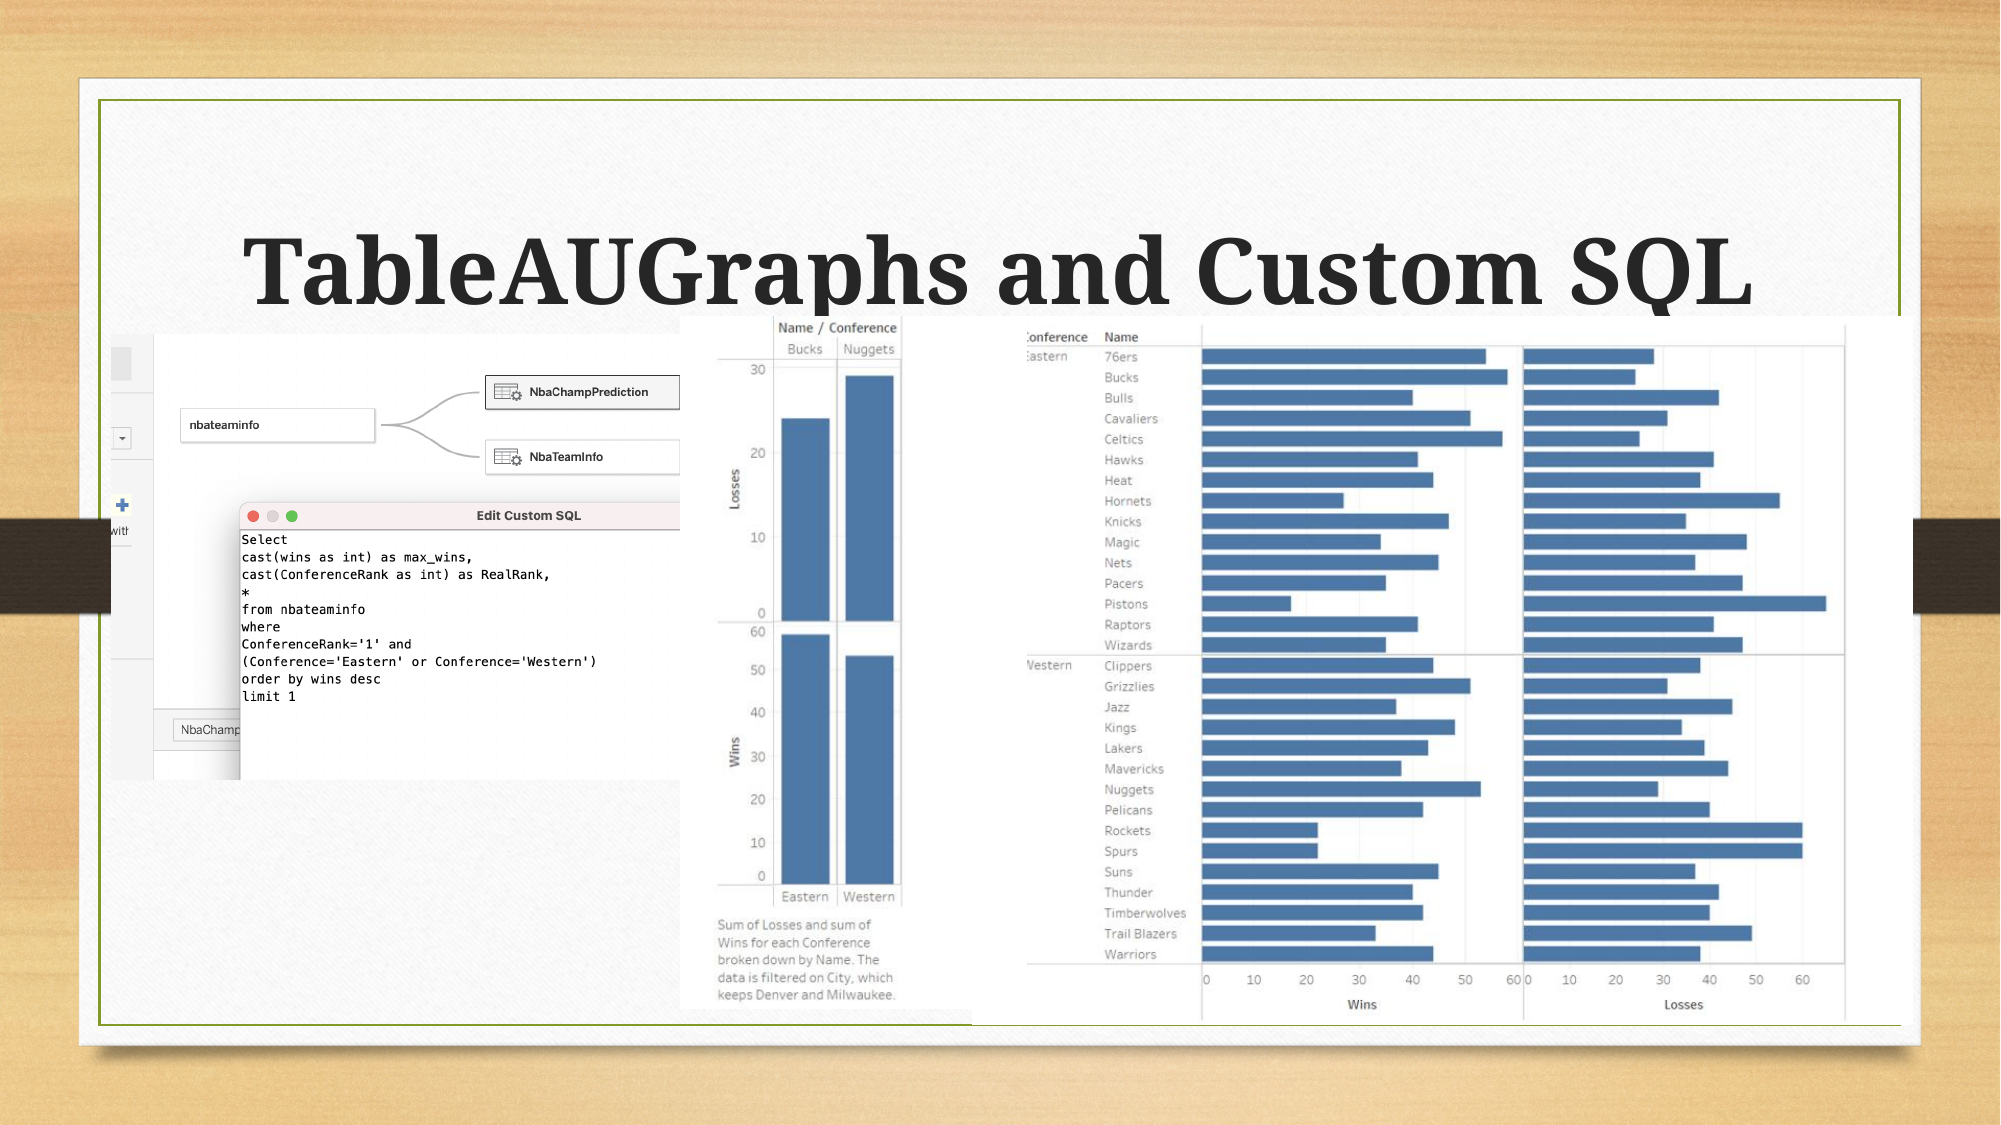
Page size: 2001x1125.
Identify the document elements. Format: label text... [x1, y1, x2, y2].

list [111, 334, 679, 780]
title TableAUGraphs and Custom SQL [212, 161, 1788, 334]
picture [0, 0, 2001, 1125]
